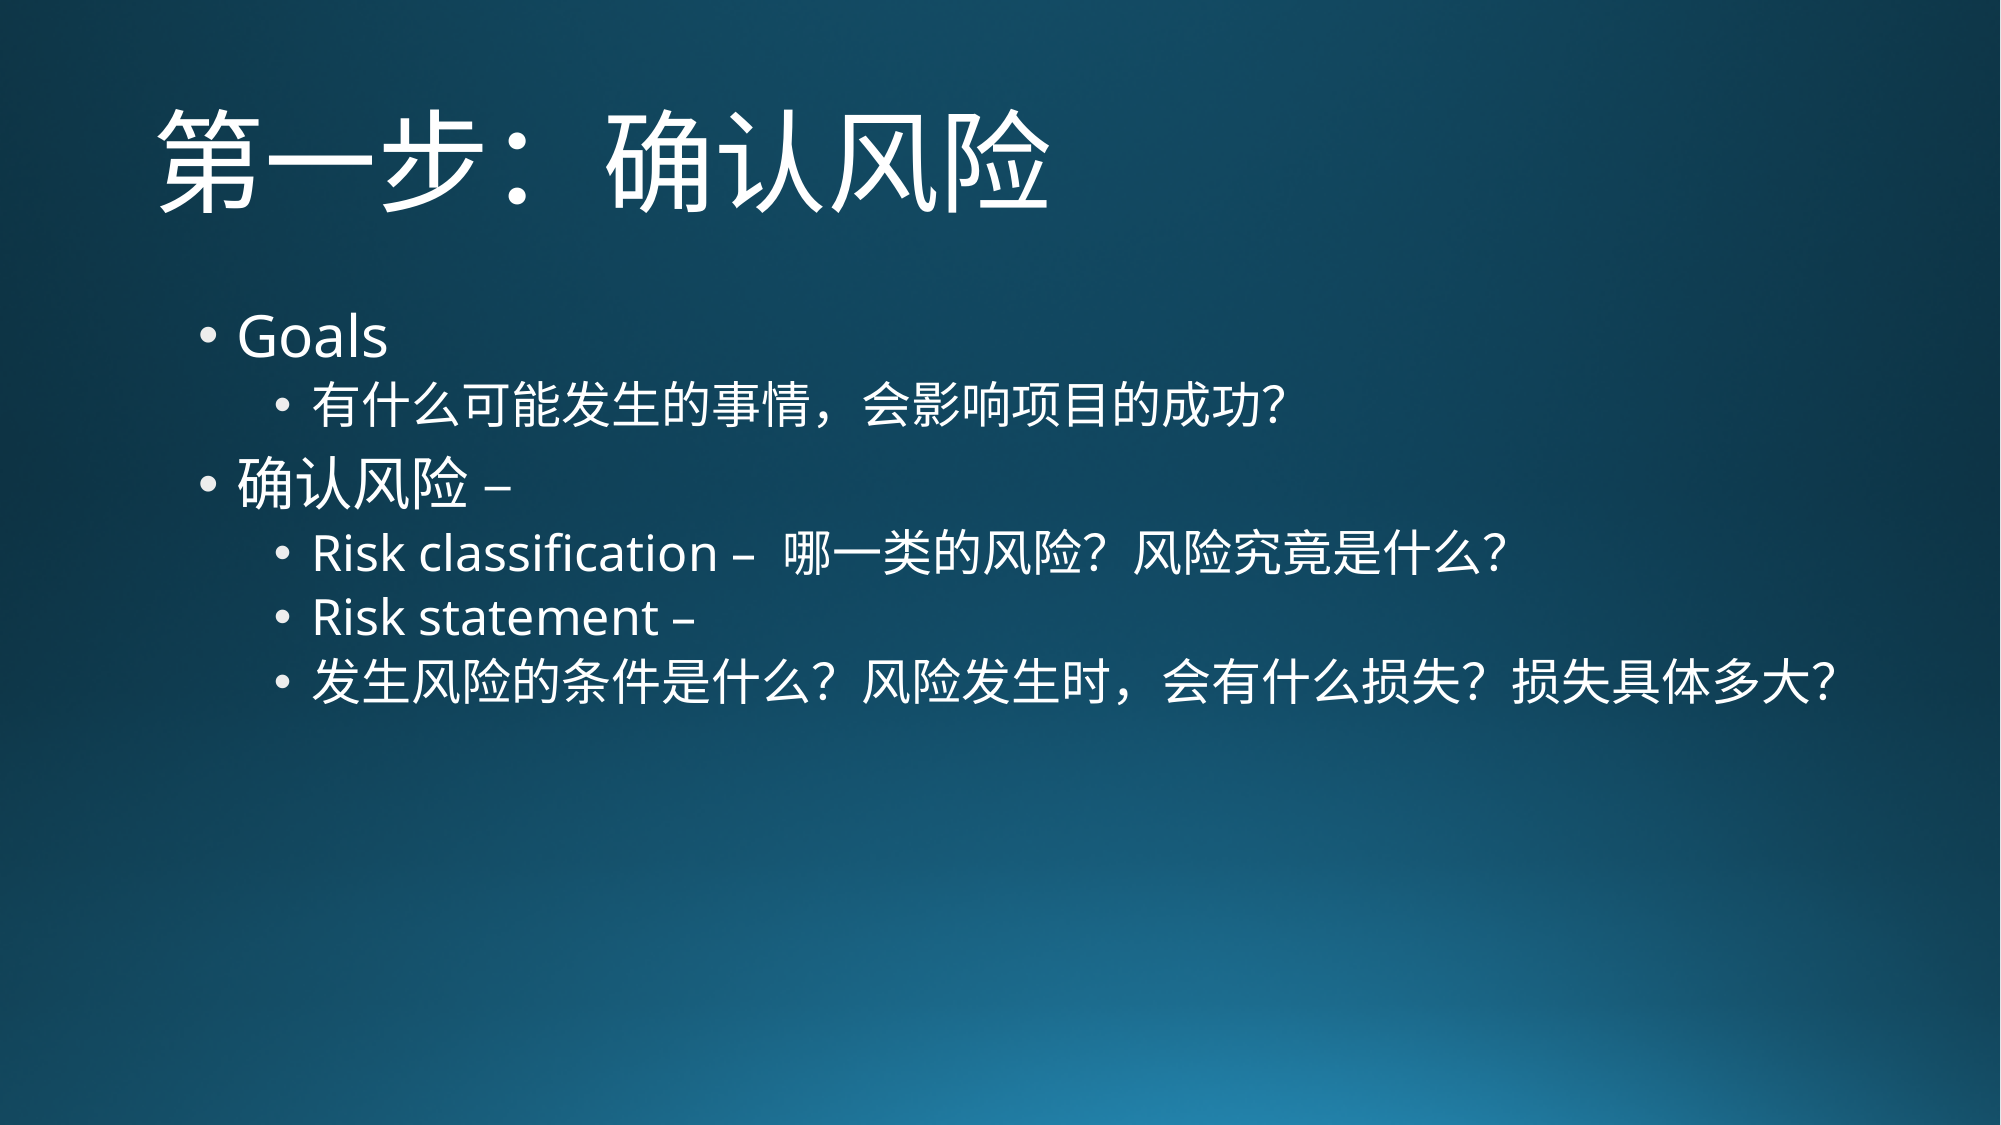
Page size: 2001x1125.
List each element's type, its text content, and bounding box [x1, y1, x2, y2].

picture [0, 0, 2001, 1125]
title 第一步：确认风险 [137, 59, 1863, 278]
list Goals 有什么可能发生的事情，会影响项目的成功？ 确认风险 – Risk classification – 哪一类的风险？风险究竟是什么？ Risk statement – 发生风险的条件是什么？风险发生时，会有什么损失？损失具体多大？ [183, 299, 1863, 1014]
